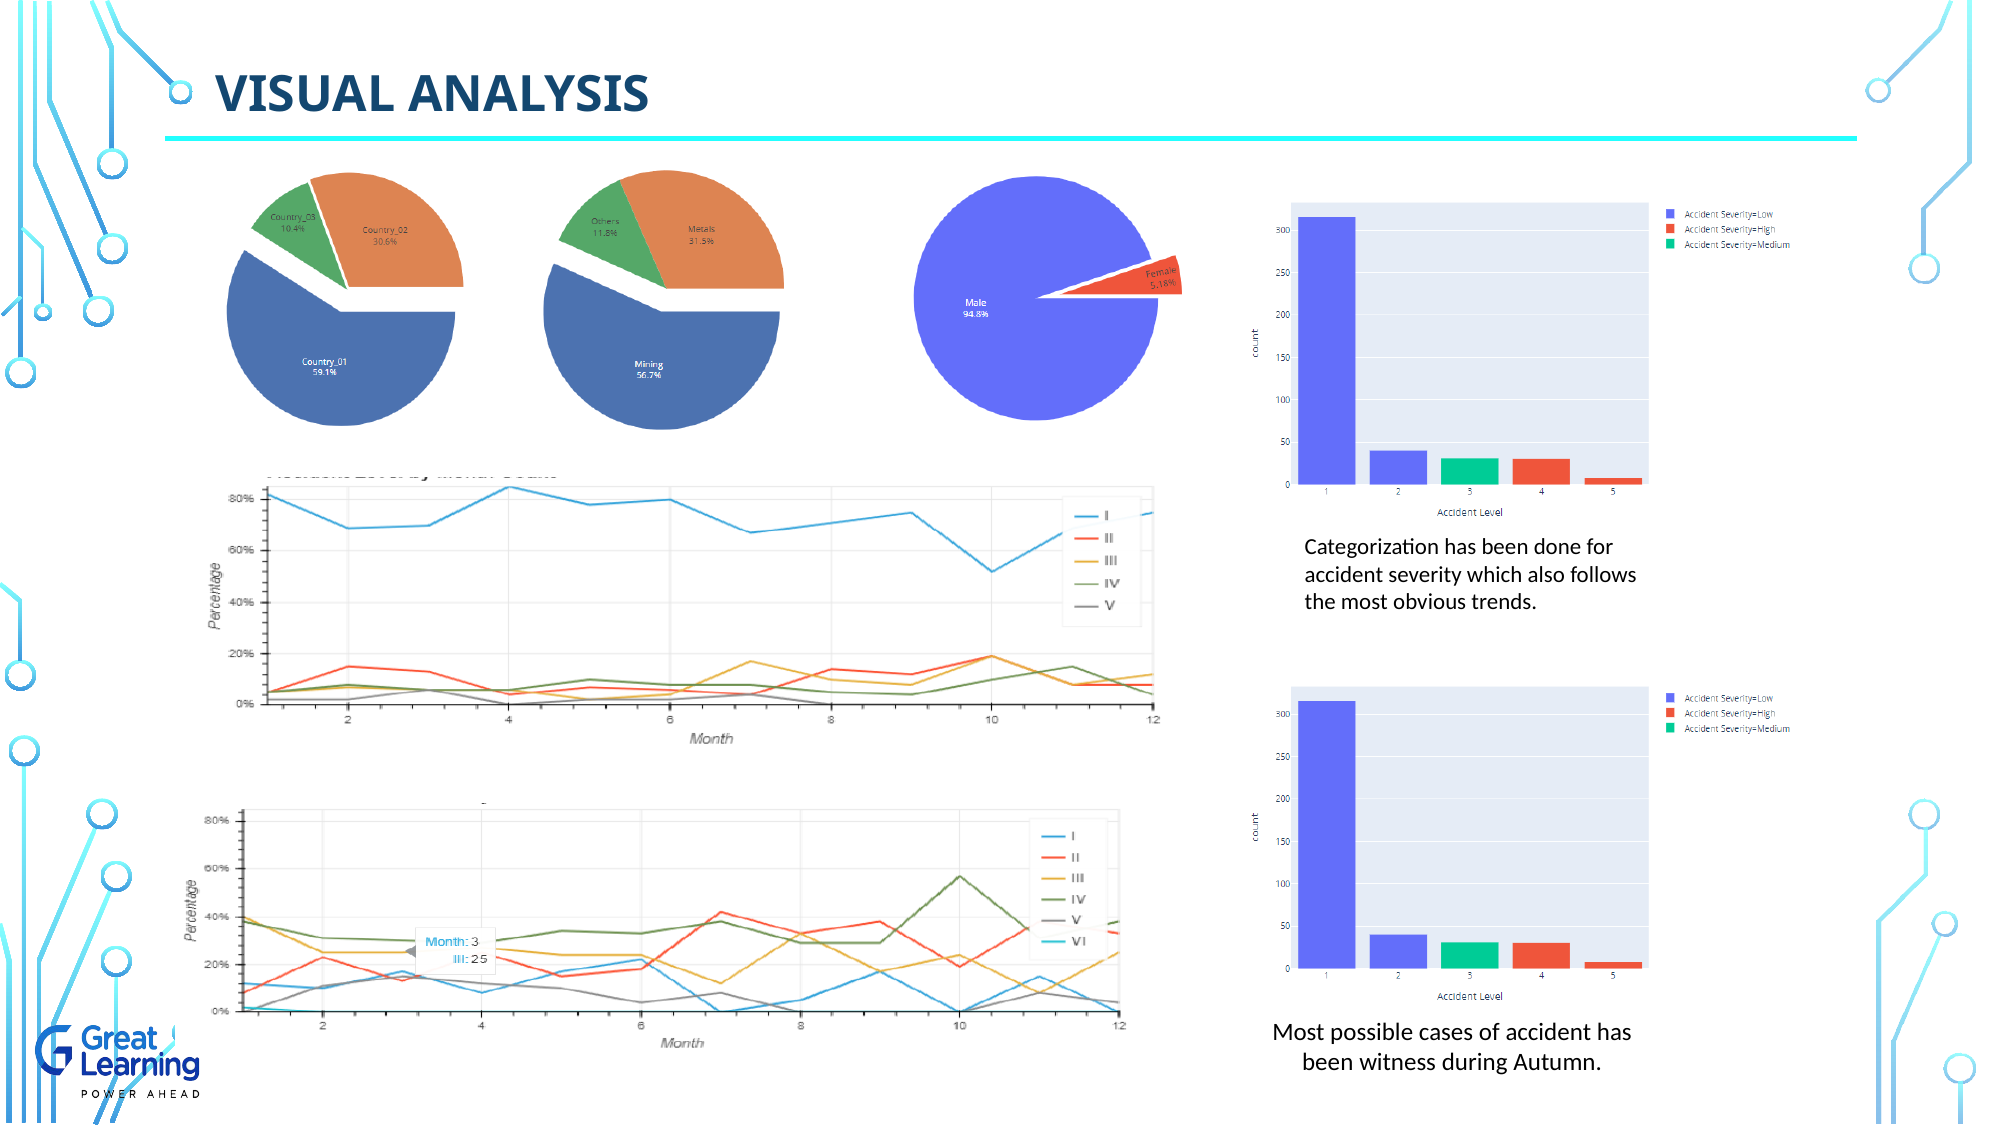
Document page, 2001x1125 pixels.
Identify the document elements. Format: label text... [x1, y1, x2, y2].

picture [883, 169, 1201, 429]
text_box Categorization has been done for accident severity which also follows the most obvious trends. [1289, 525, 1654, 622]
picture [0, 802, 1138, 1125]
picture [510, 158, 802, 440]
picture [1251, 675, 1800, 1009]
picture [184, 165, 494, 433]
text_box Most possible cases of accident has been witness during Autumn. [1251, 1009, 1654, 1083]
picture [200, 477, 1171, 747]
picture [1251, 192, 1800, 525]
title VISUAL ANALYSIS [200, 51, 1926, 139]
